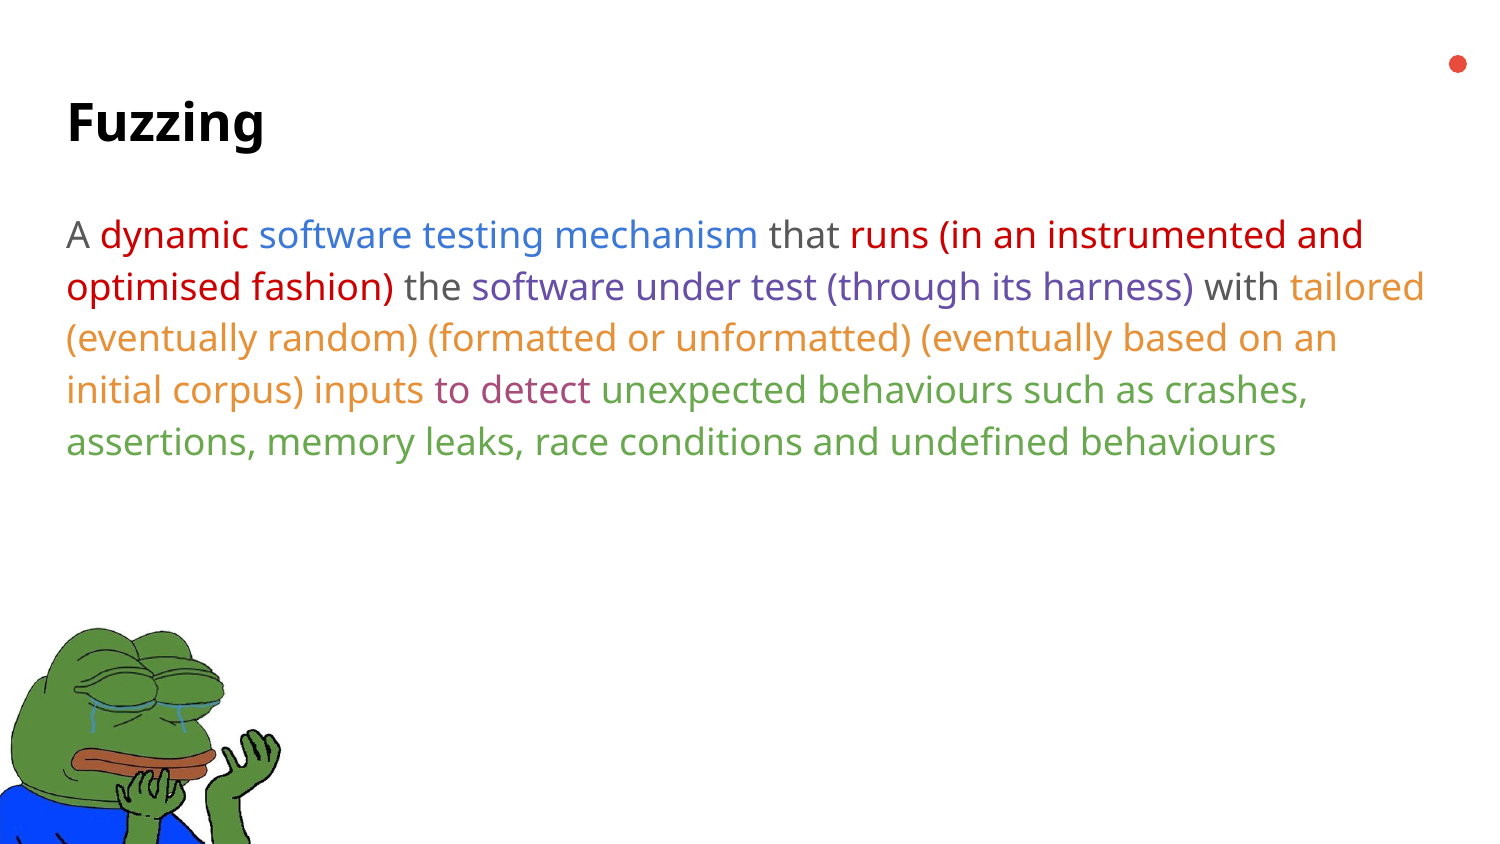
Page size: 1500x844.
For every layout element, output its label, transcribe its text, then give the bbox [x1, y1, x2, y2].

list A dynamic software testing mechanism that runs (in an instrumented and optimised fashion) the software under test (through its harness) with tailored (eventually random) (formatted or unformatted) (eventually based on an initial corpus) inputs to detect unexpected behaviours such as crashes, assertions, memory leaks, race conditions and undefined behaviours [51, 189, 1449, 750]
picture [0, 602, 388, 844]
title Fuzzing [51, 72, 1449, 167]
text_box [1448, 54, 1467, 73]
